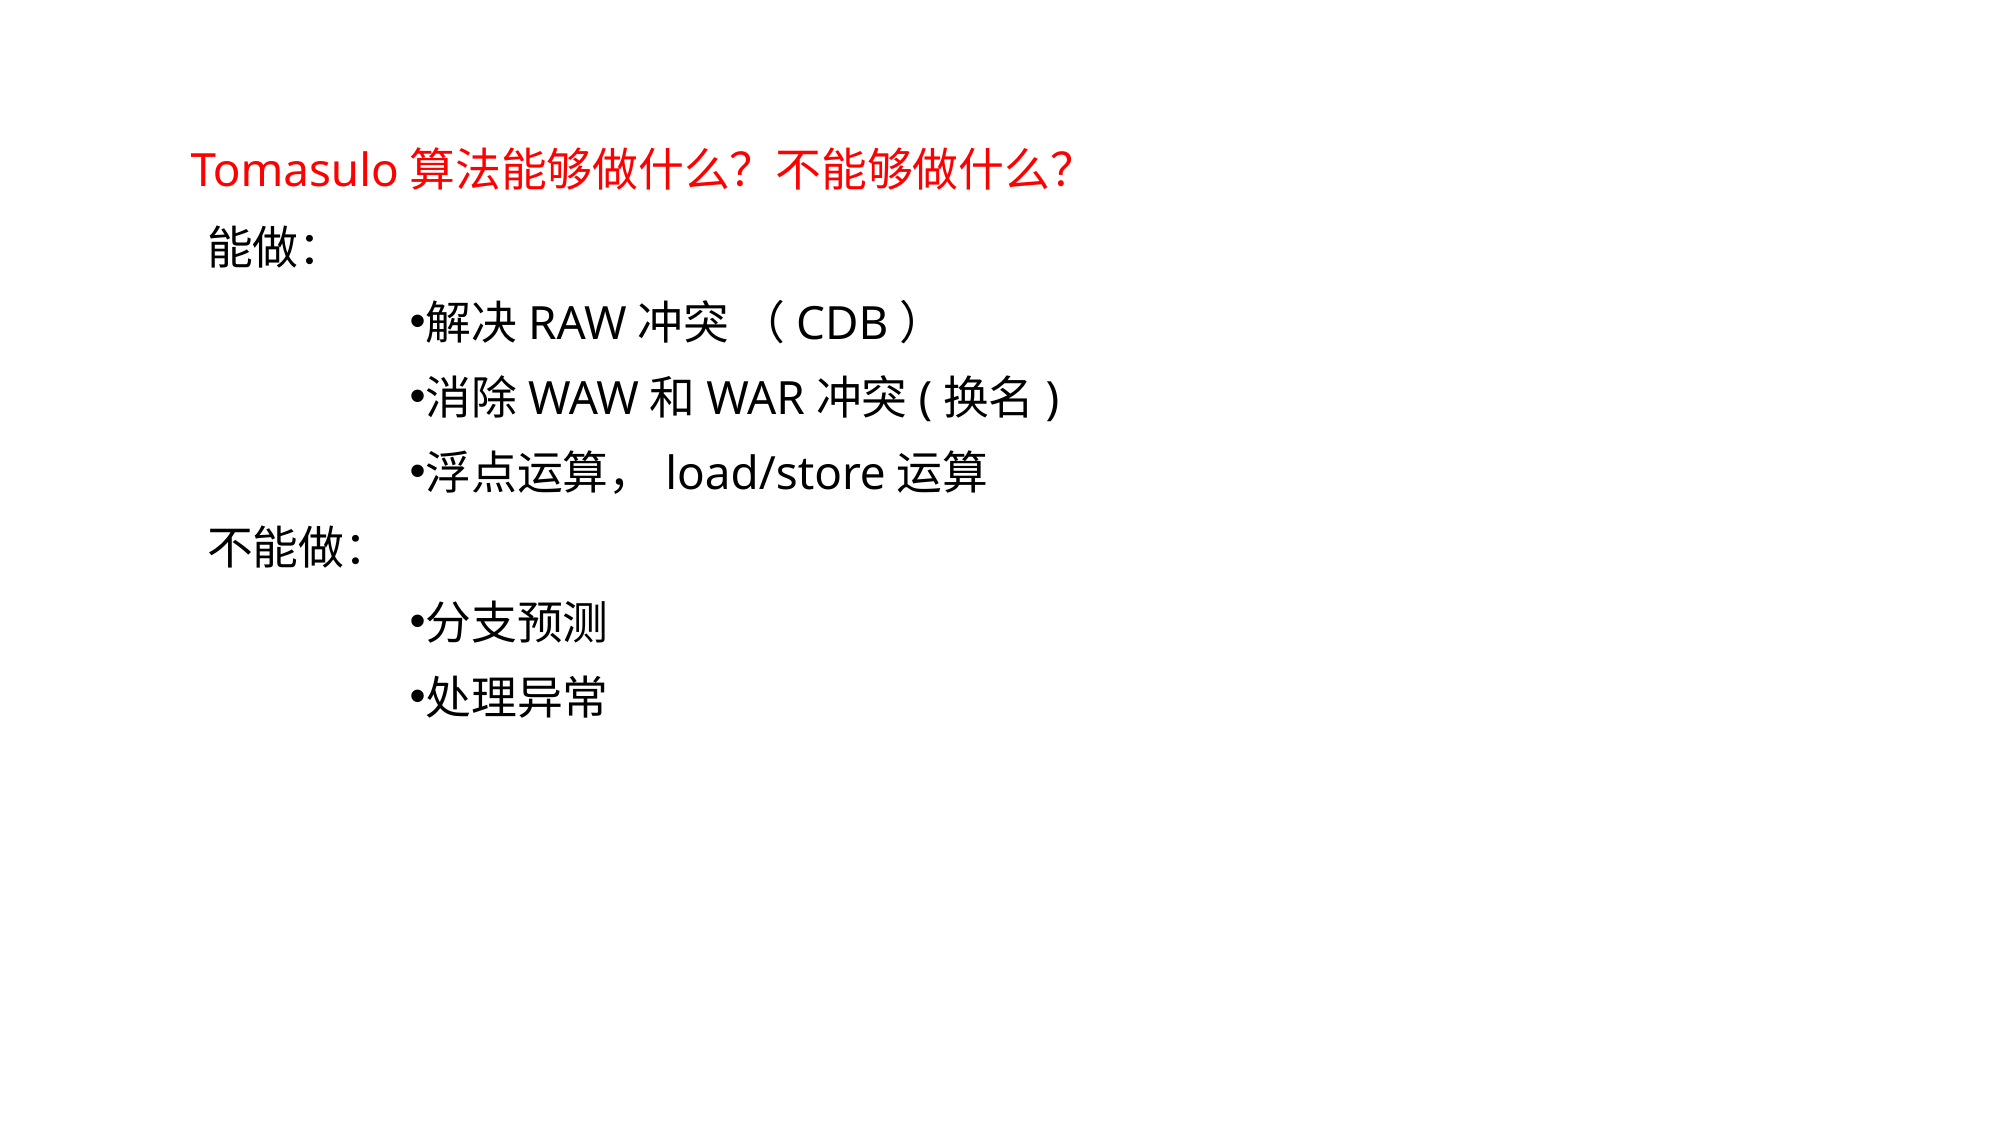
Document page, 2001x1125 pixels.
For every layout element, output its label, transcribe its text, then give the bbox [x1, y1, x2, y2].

list Tomasulo算法能够做什么？不能够做什么？ 能做： 解决RAW冲突 （CDB） 消除WAW和WAR冲突(换名) 浮点运算，load/store运算 不能做： 分支预测 处理异常 [129, 128, 1405, 1004]
